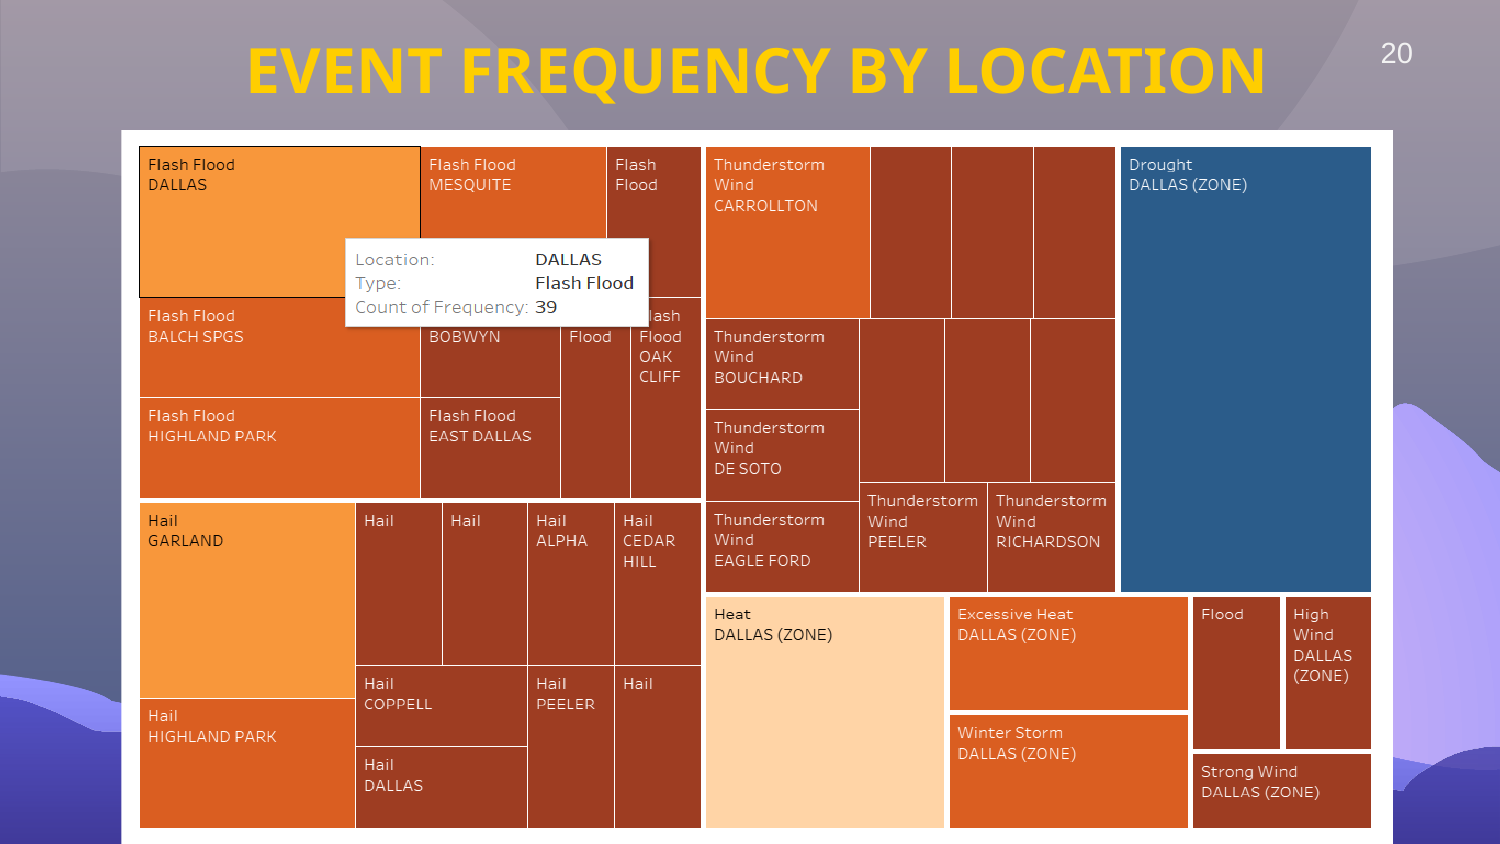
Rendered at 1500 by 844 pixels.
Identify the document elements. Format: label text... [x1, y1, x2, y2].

text_box 20 [1365, 27, 1448, 77]
picture [121, 129, 1394, 844]
title EVENT FREQUENCY BY LOCATION [114, 0, 1401, 122]
